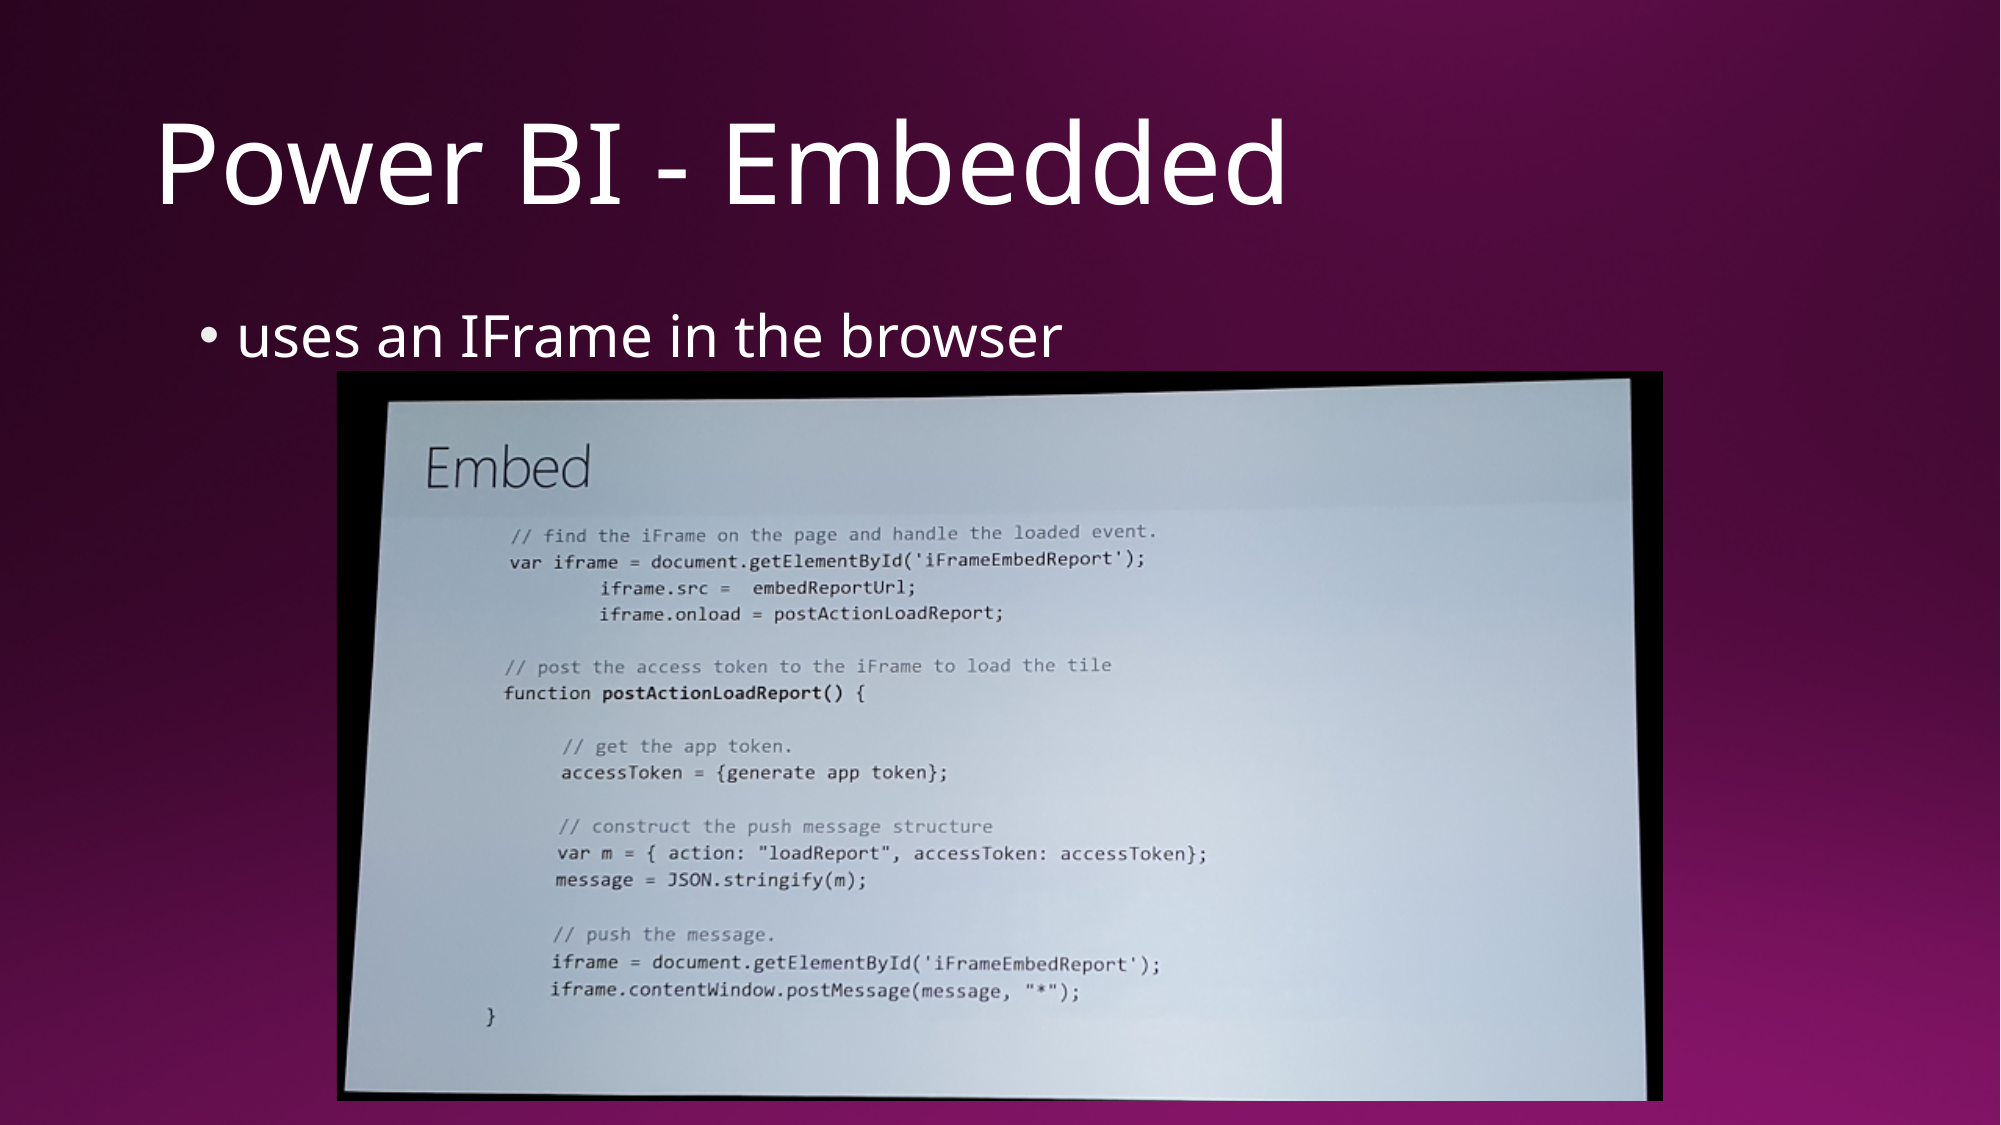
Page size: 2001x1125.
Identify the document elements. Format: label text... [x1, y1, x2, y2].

picture [0, 0, 2001, 1125]
title Power BI - Embedded [137, 59, 1863, 278]
list uses an IFrame in the browser [183, 299, 1863, 1014]
